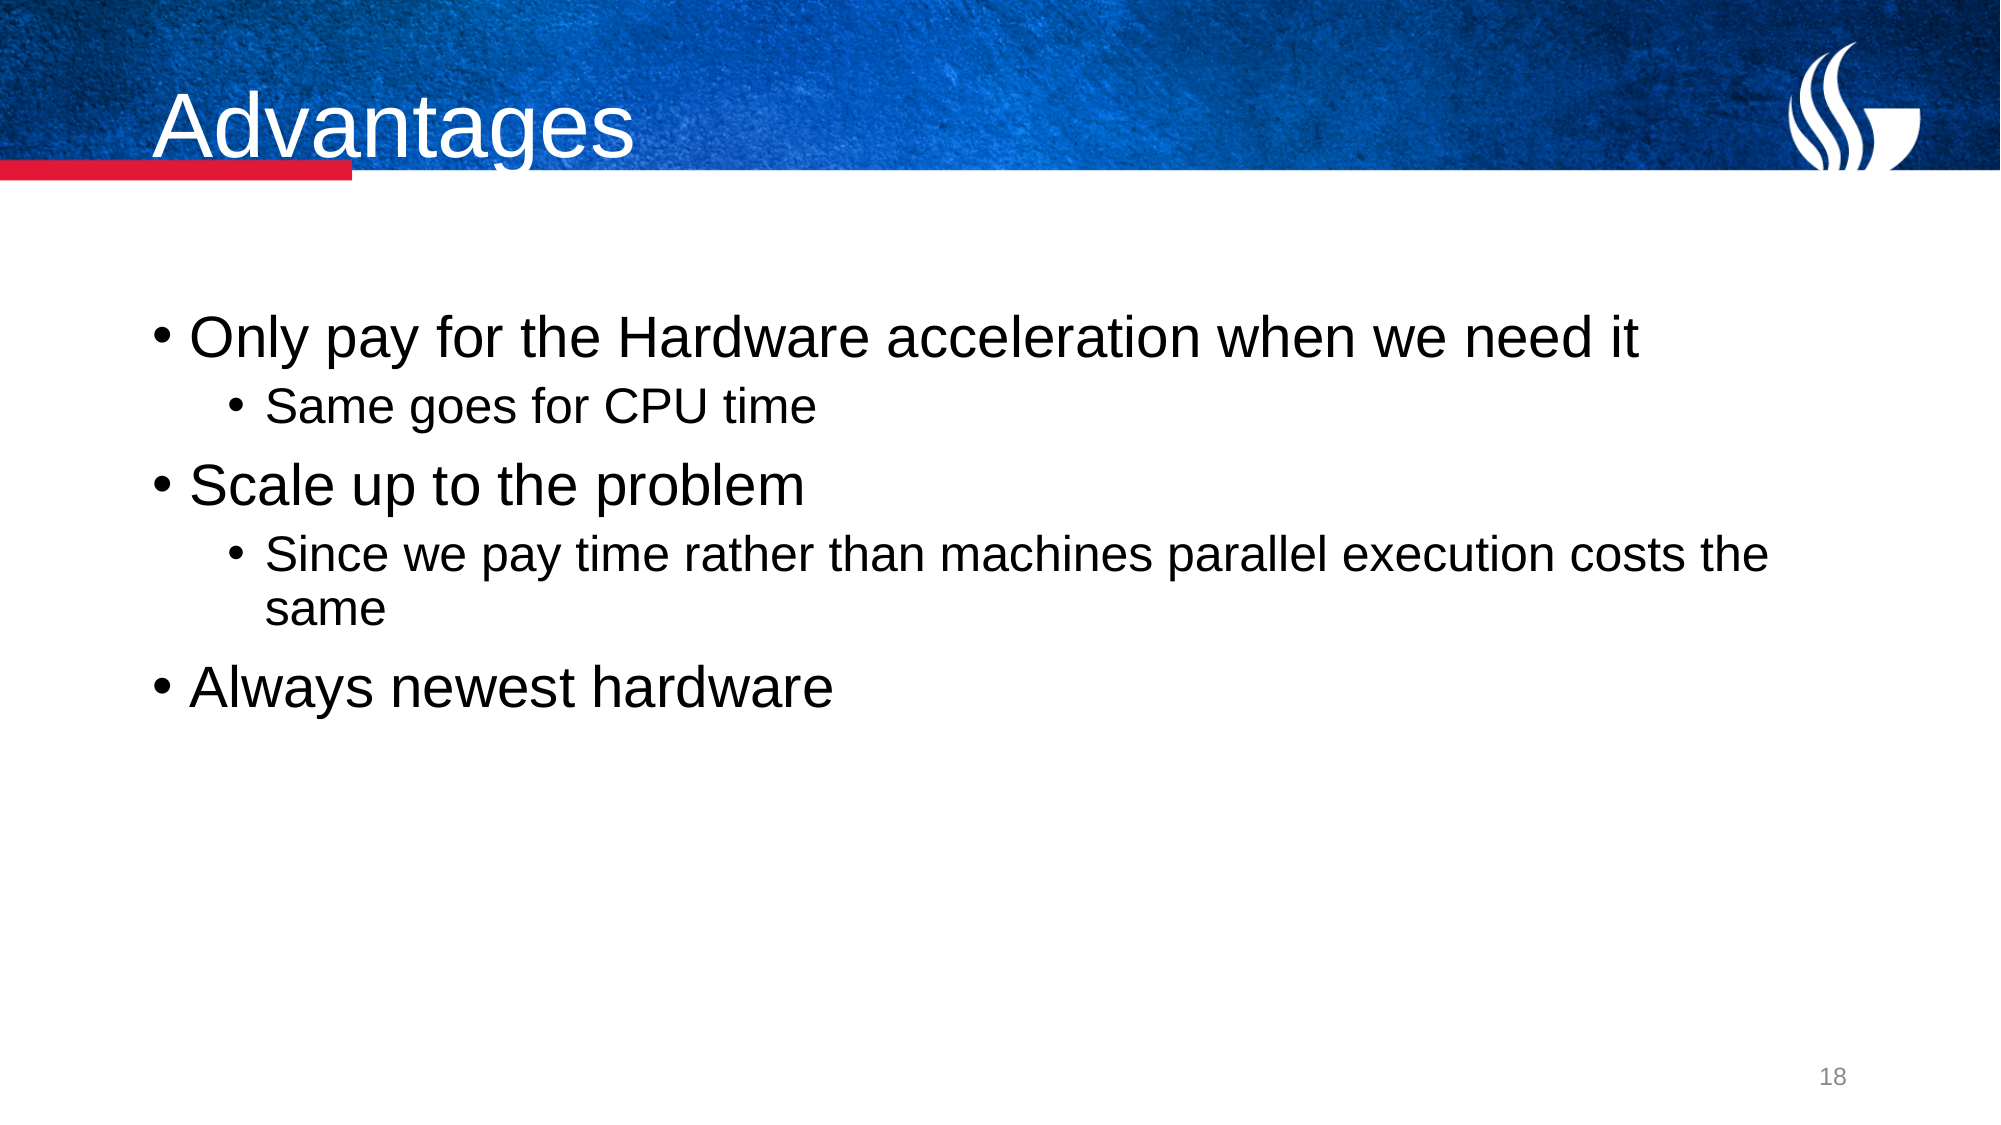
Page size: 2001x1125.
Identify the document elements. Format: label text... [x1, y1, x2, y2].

slide_number 18 [1412, 1045, 1863, 1106]
picture [0, 0, 2000, 1125]
list Only pay for the Hardware acceleration when we need it Same goes for CPU time Scale up to the problem Since we pay time rather than machines parallel execution costs the same Always newest hardware [137, 299, 1863, 1014]
title Advantages [137, 19, 1863, 237]
